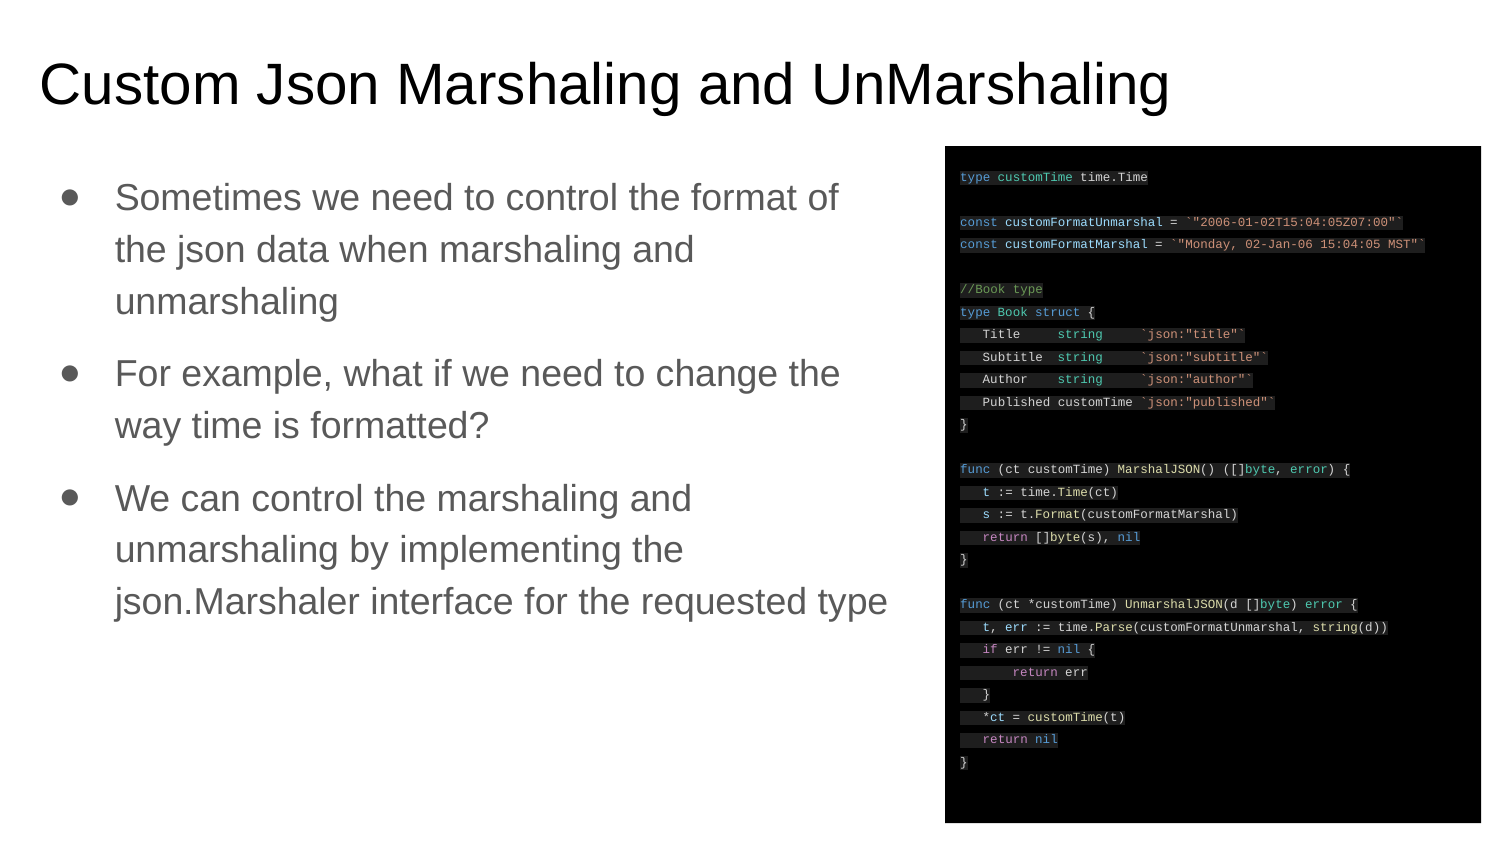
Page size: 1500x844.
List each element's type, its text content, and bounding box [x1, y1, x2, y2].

title Custom Json Marshaling and UnMarshaling [24, 31, 1442, 126]
text_box type customTime time.Time const customFormatUnmarshal = `"2006-01-02T15:04:05Z07:00"` const customFormatMarshal = `"Monday, 02-Jan-06 15:04:05 MST"` //Book type type Book struct { Title string `json:"title"` Subtitle string `json:"subtitle"` Author string `json:"author"` Published customTime `json:"published"` } func (ct customTime) MarshalJSON() ([]byte, error) { t := time.Time(ct) s := t.Format(customFormatMarshal) return []byte(s), nil } func (ct *customTime) UnmarshalJSON(d []byte) error { t, err := time.Parse(customFormatUnmarshal, string(d)) if err != nil { return err } *ct = customTime(t) return nil } [945, 146, 1482, 824]
list Sometimes we need to control the format of the json data when marshaling and unmarshaling For example, what if we need to change the way time is formatted? We can control the marshaling and unmarshaling by implementing the json.Marshaler interface for the requested type [24, 151, 906, 818]
